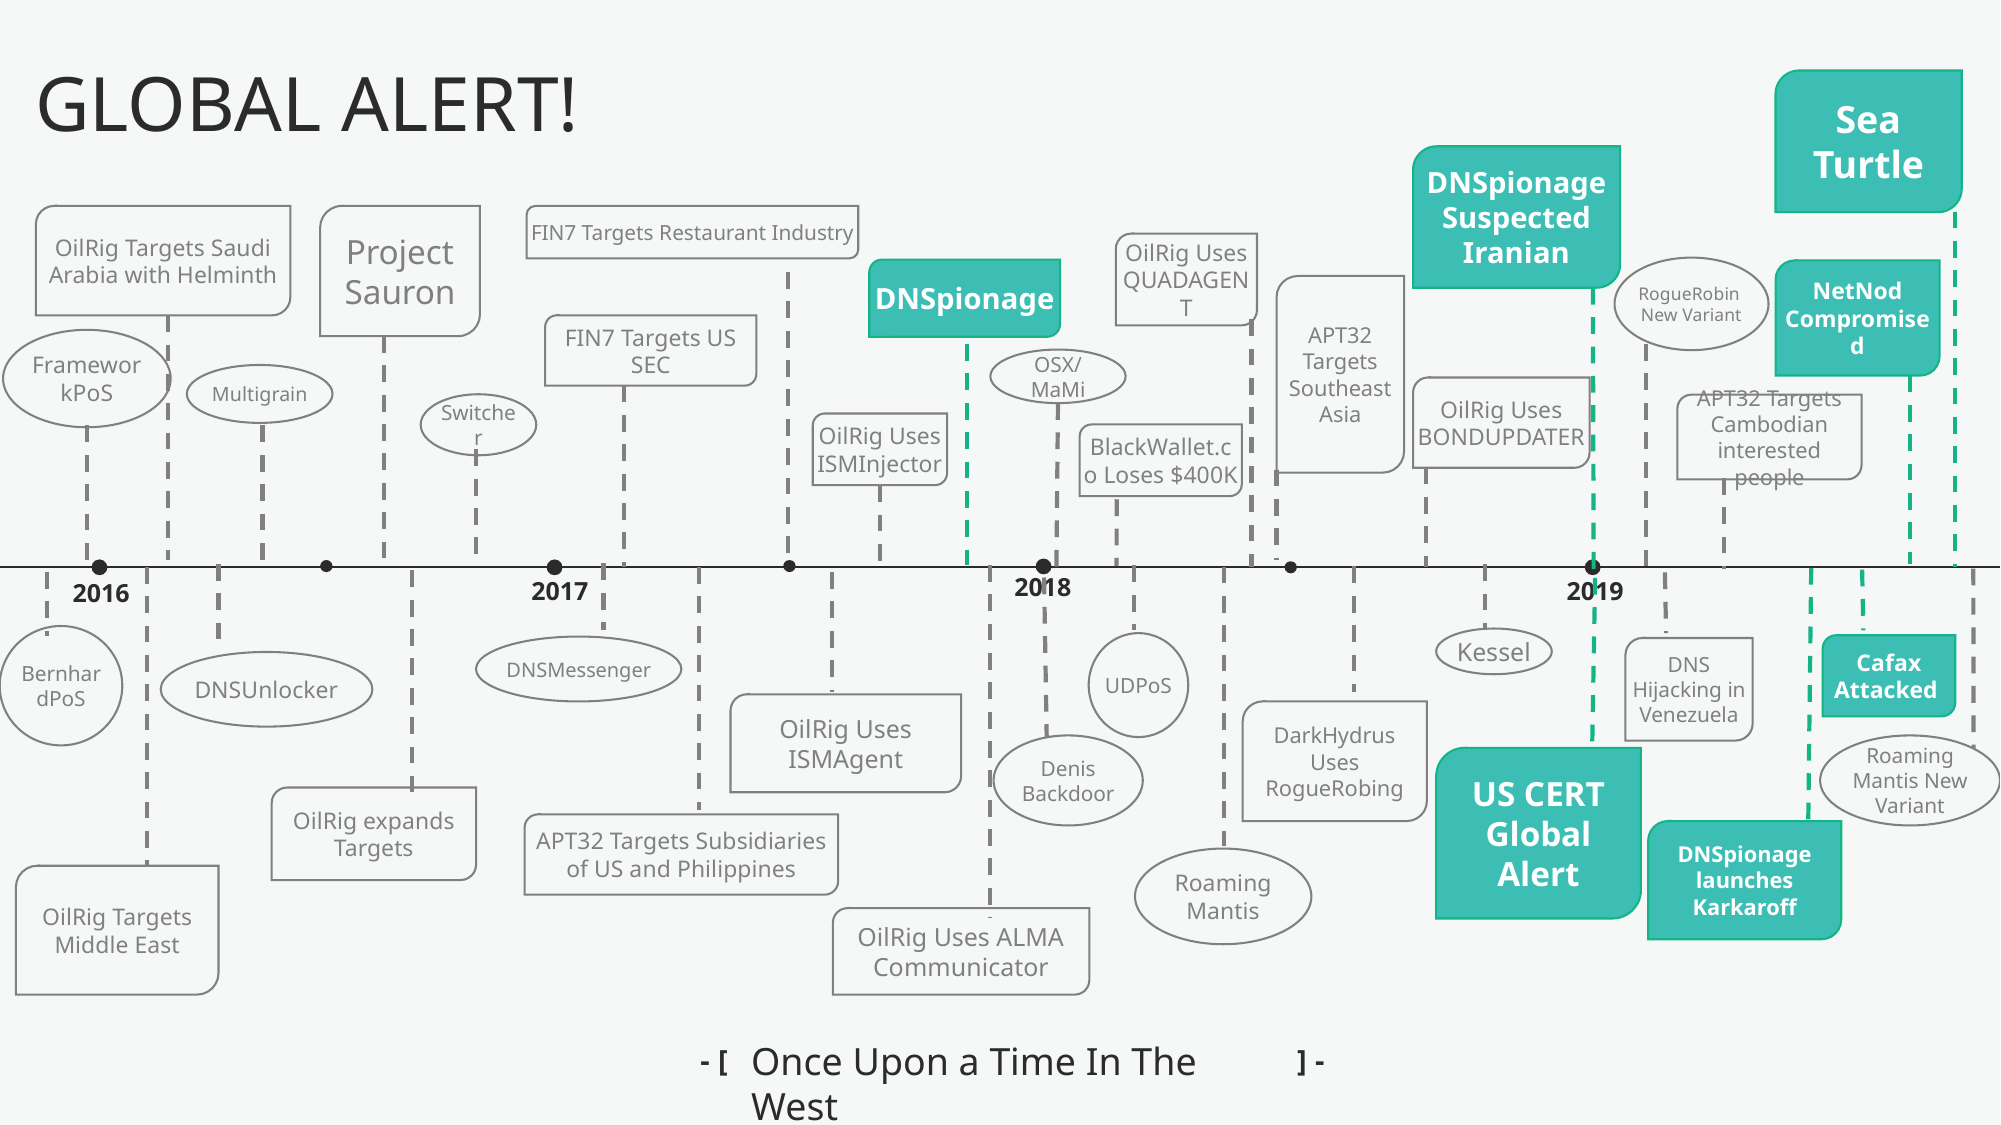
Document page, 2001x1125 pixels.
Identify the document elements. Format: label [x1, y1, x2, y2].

picture [0, 0, 1998, 566]
picture [0, 567, 1998, 1123]
text_box [1592, 577, 1596, 748]
text_box [1808, 567, 1812, 822]
